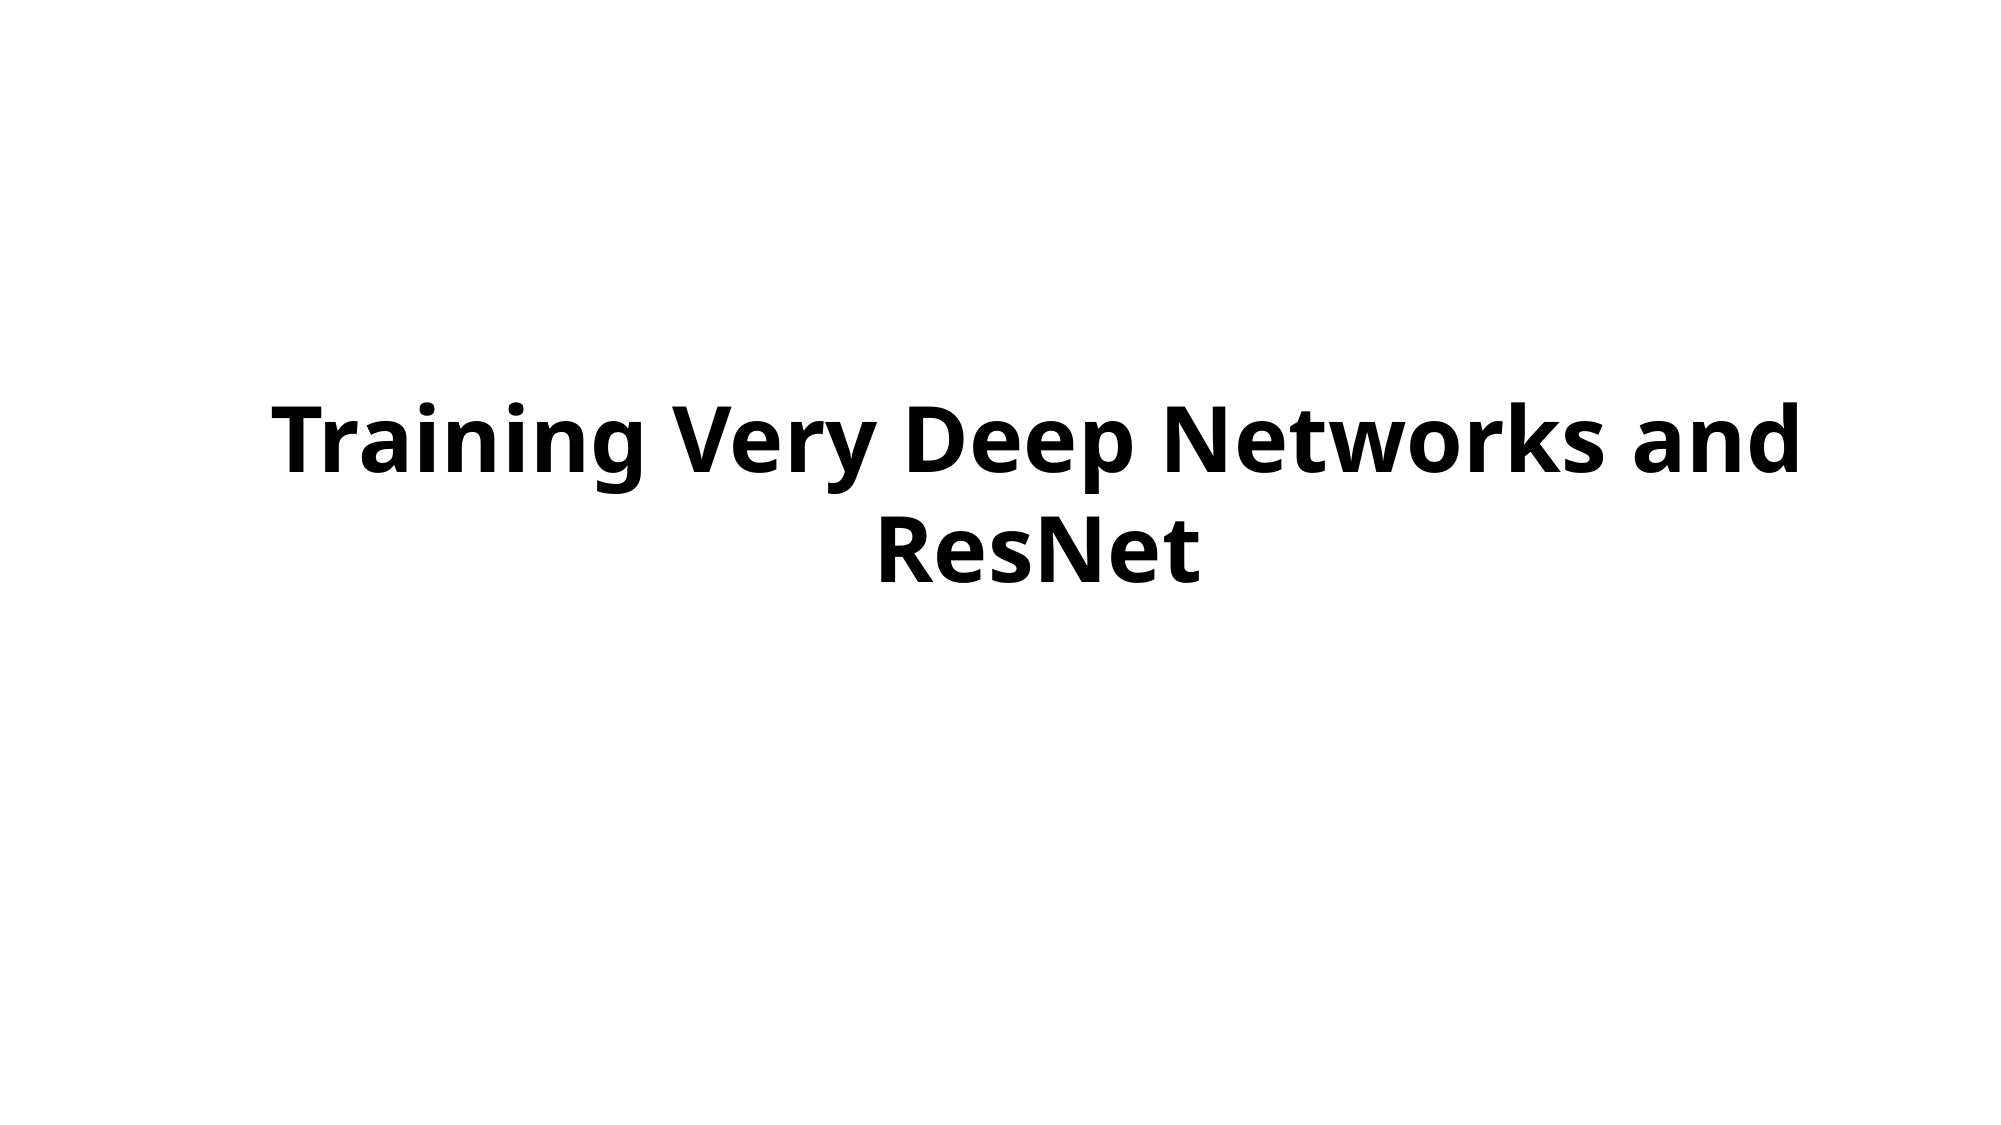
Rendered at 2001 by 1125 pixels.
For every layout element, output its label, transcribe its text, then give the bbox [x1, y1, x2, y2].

subtitle Training Very Deep Networks and ResNet [243, 292, 1833, 624]
